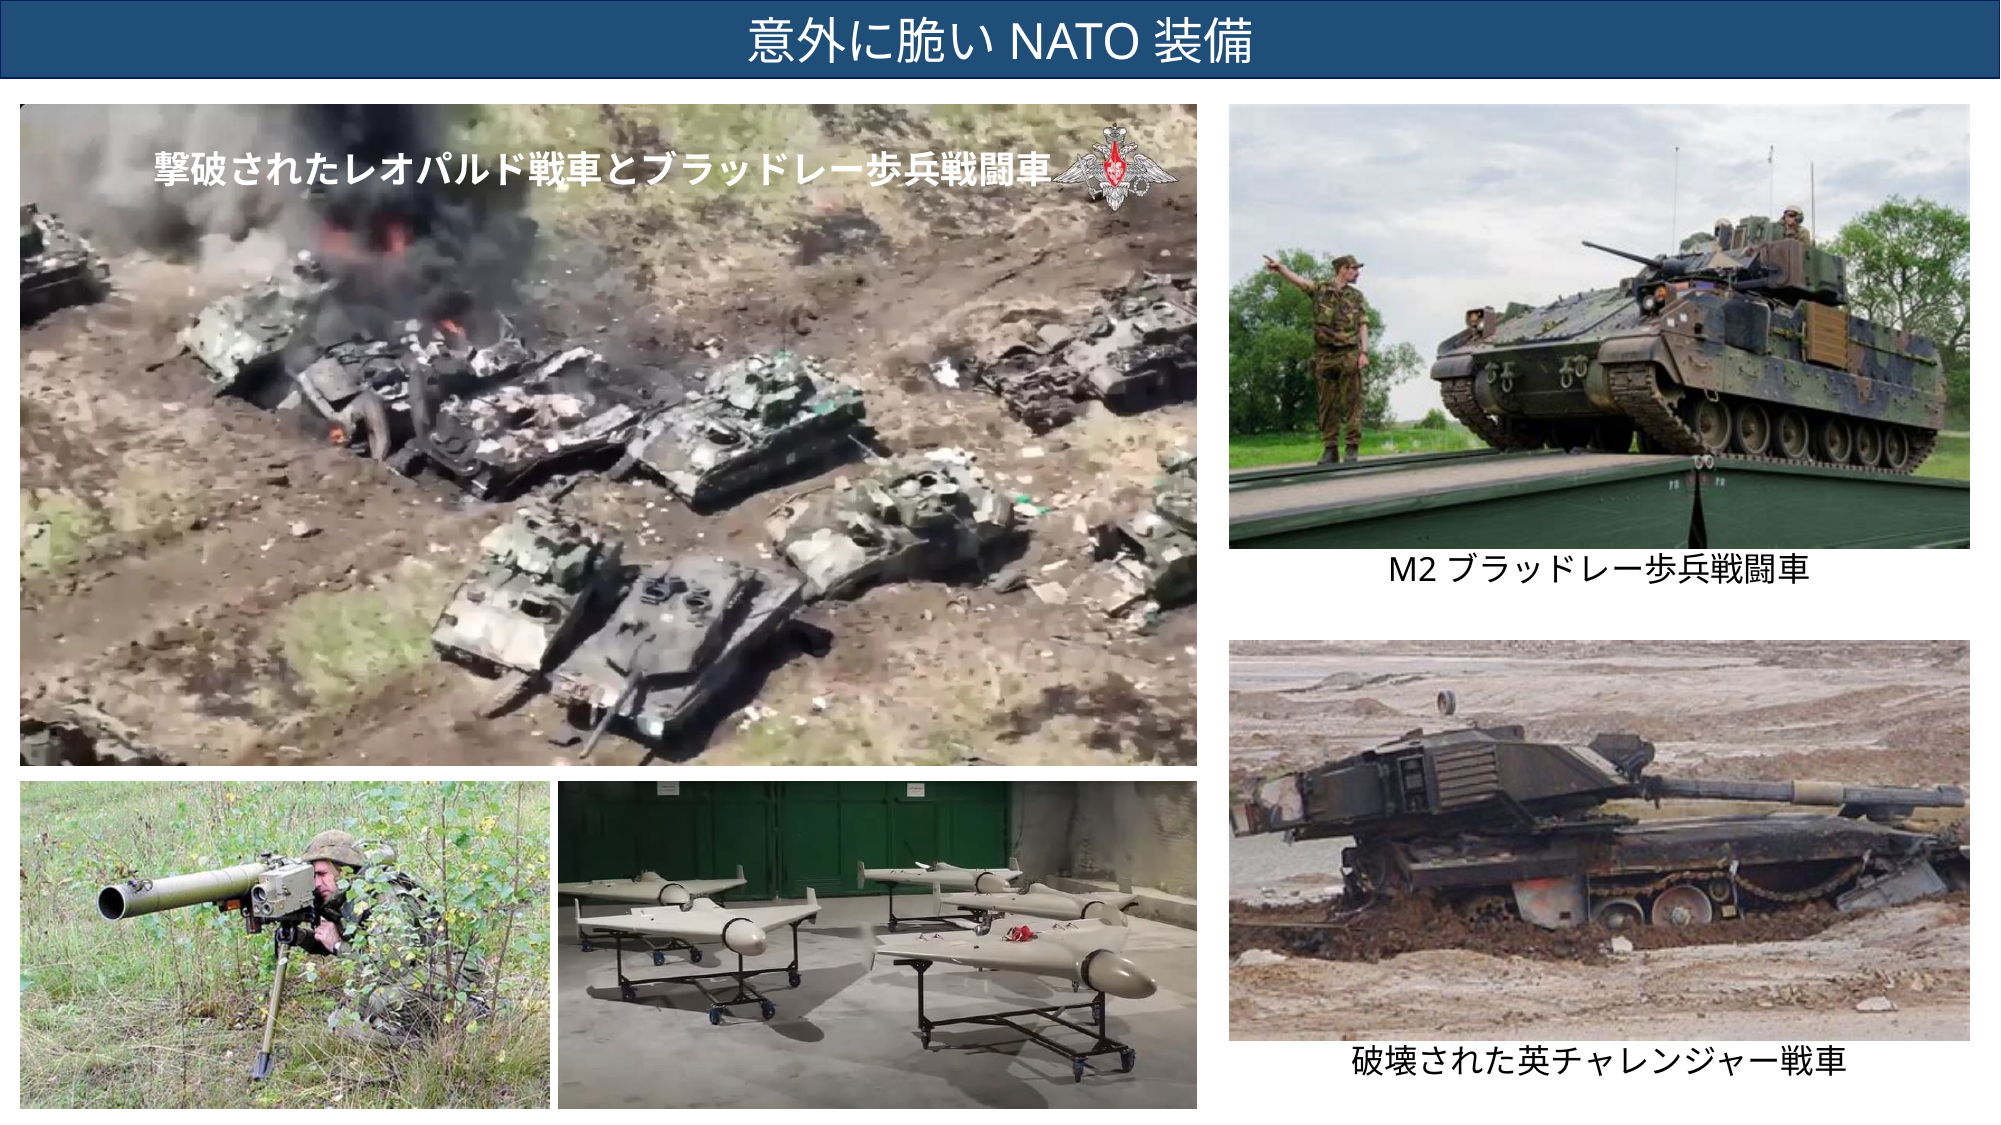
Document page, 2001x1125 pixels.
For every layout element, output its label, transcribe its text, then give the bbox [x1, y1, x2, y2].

picture [558, 781, 1197, 1109]
picture [20, 104, 1197, 766]
text_box 意外に脆いNATO装備 [0, 0, 2000, 79]
text_box M2ブラッドレー歩兵戦闘車 [1313, 549, 1885, 596]
picture [20, 781, 551, 1109]
picture [1229, 640, 1970, 1041]
text_box 破壊された英チャレンジャー戦車 [1313, 1041, 1885, 1088]
picture [1229, 104, 1970, 549]
